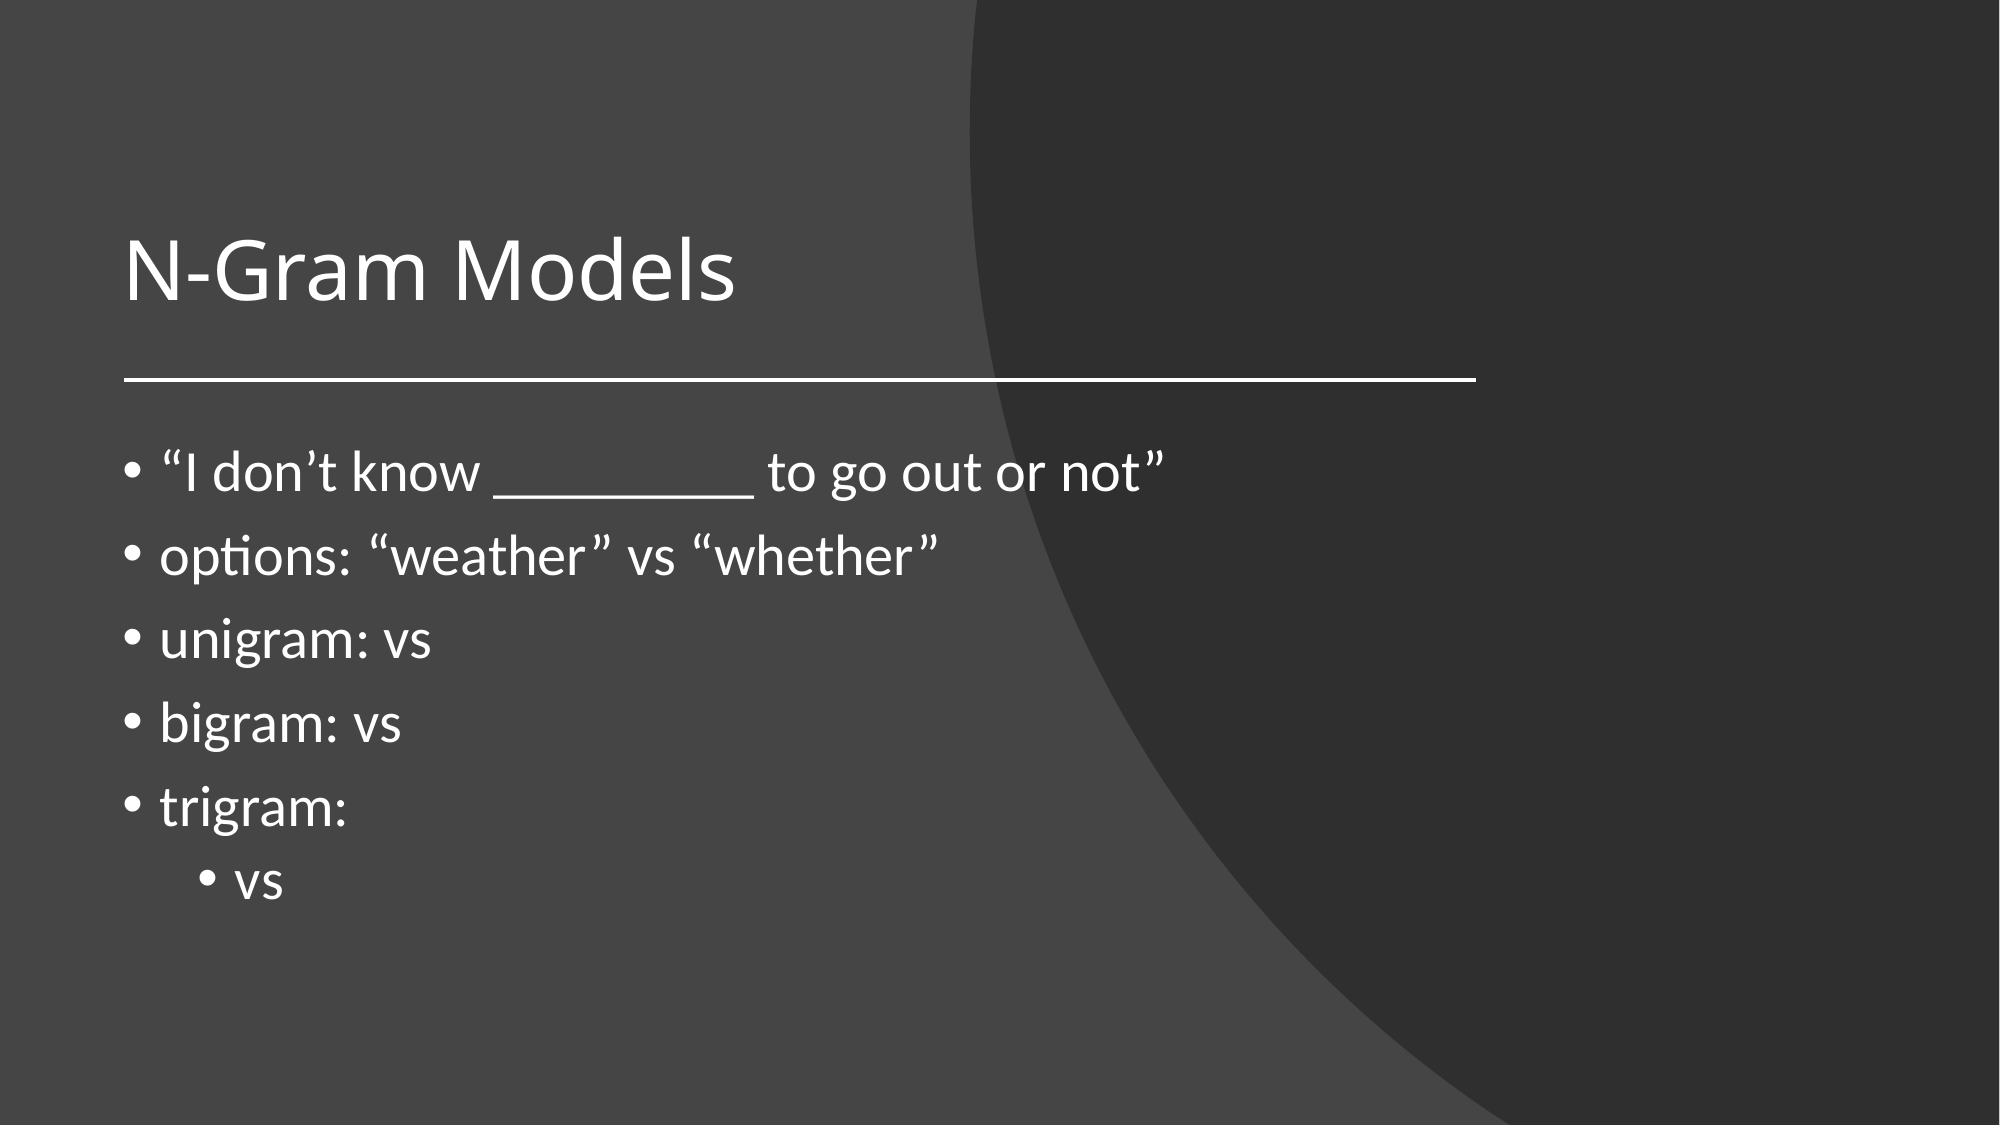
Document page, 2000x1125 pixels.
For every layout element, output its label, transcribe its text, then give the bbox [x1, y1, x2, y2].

text_box [970, 0, 2000, 1125]
title N-Gram Models [107, 59, 1586, 327]
